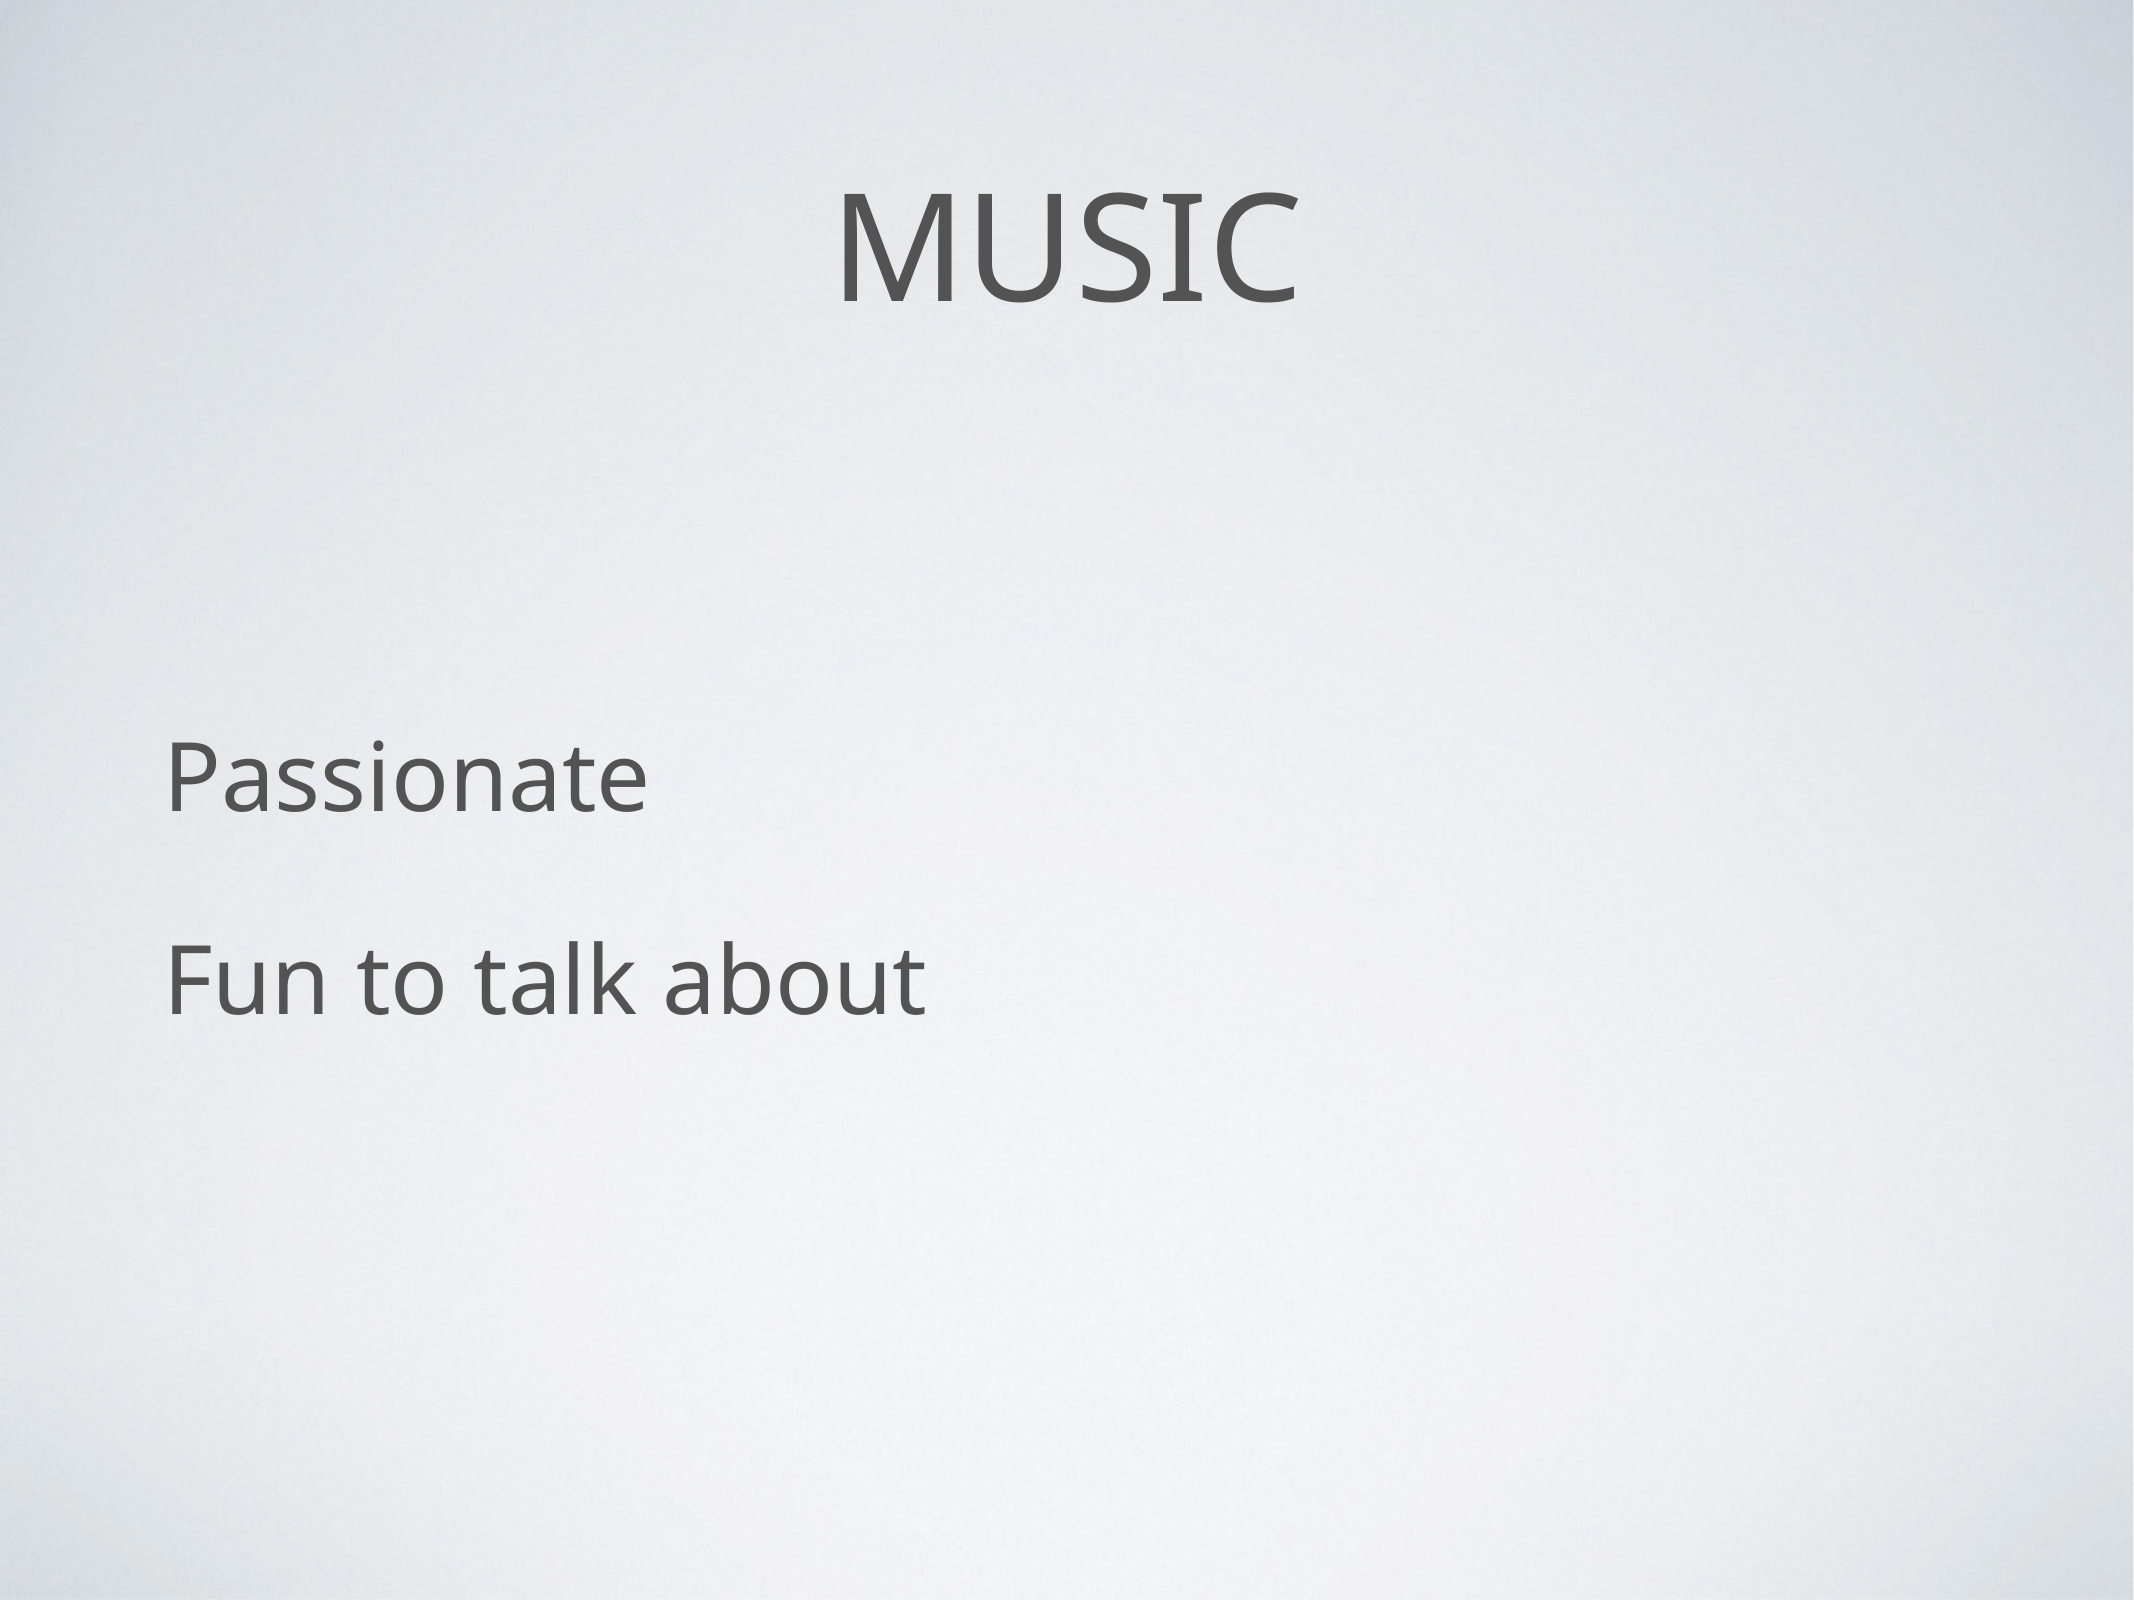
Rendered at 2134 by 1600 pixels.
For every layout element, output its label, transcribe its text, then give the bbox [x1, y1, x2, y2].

picture [0, 0, 2134, 1600]
text_box MUSIC [58, 0, 2075, 508]
text_box Passionate [163, 663, 1970, 861]
text_box Fun to talk about [163, 866, 1970, 1063]
